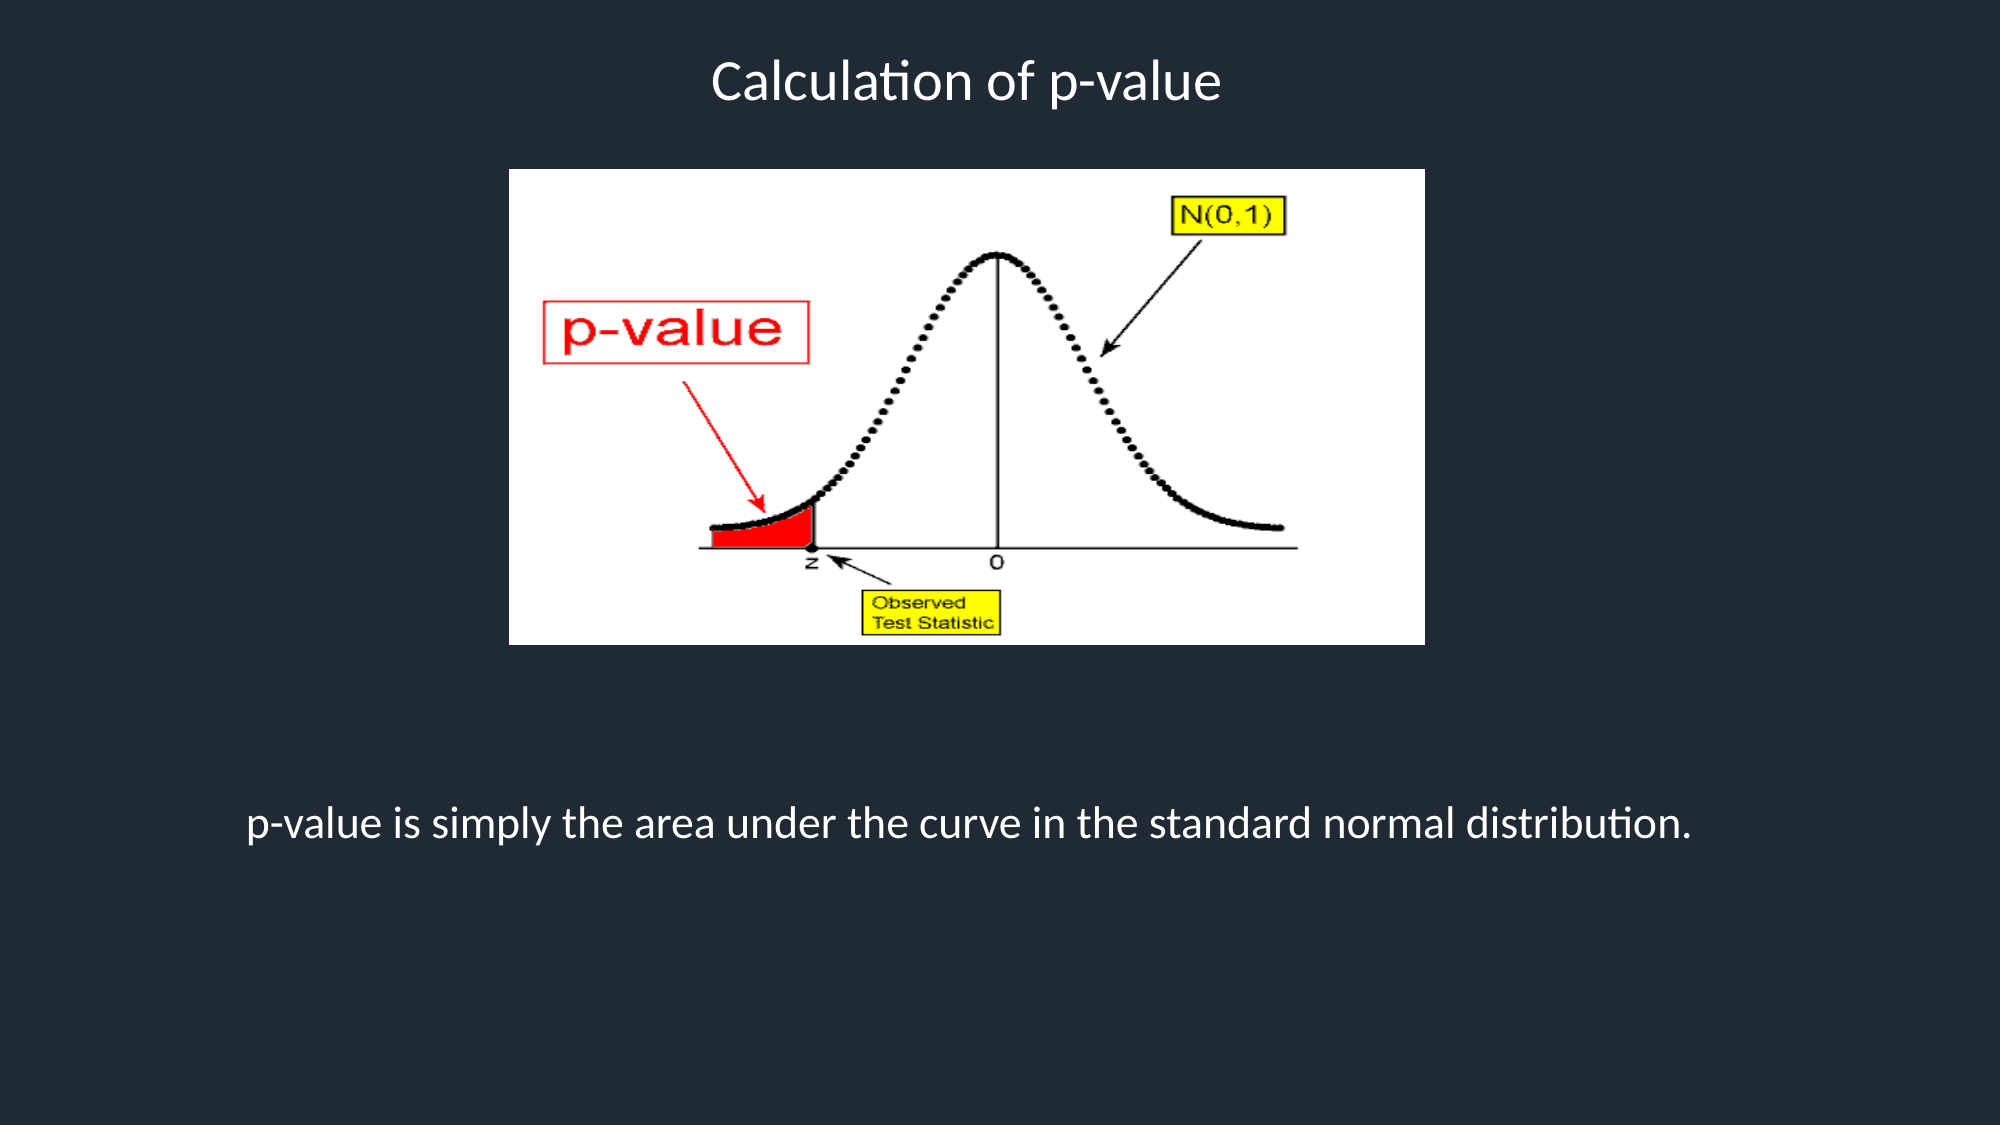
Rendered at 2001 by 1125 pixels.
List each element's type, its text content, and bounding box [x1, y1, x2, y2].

text_box Calculation of p-value [697, 34, 1466, 120]
picture [509, 169, 1425, 645]
text_box p-value is simply the area under the curve in the standard normal distribution. [231, 784, 1717, 855]
